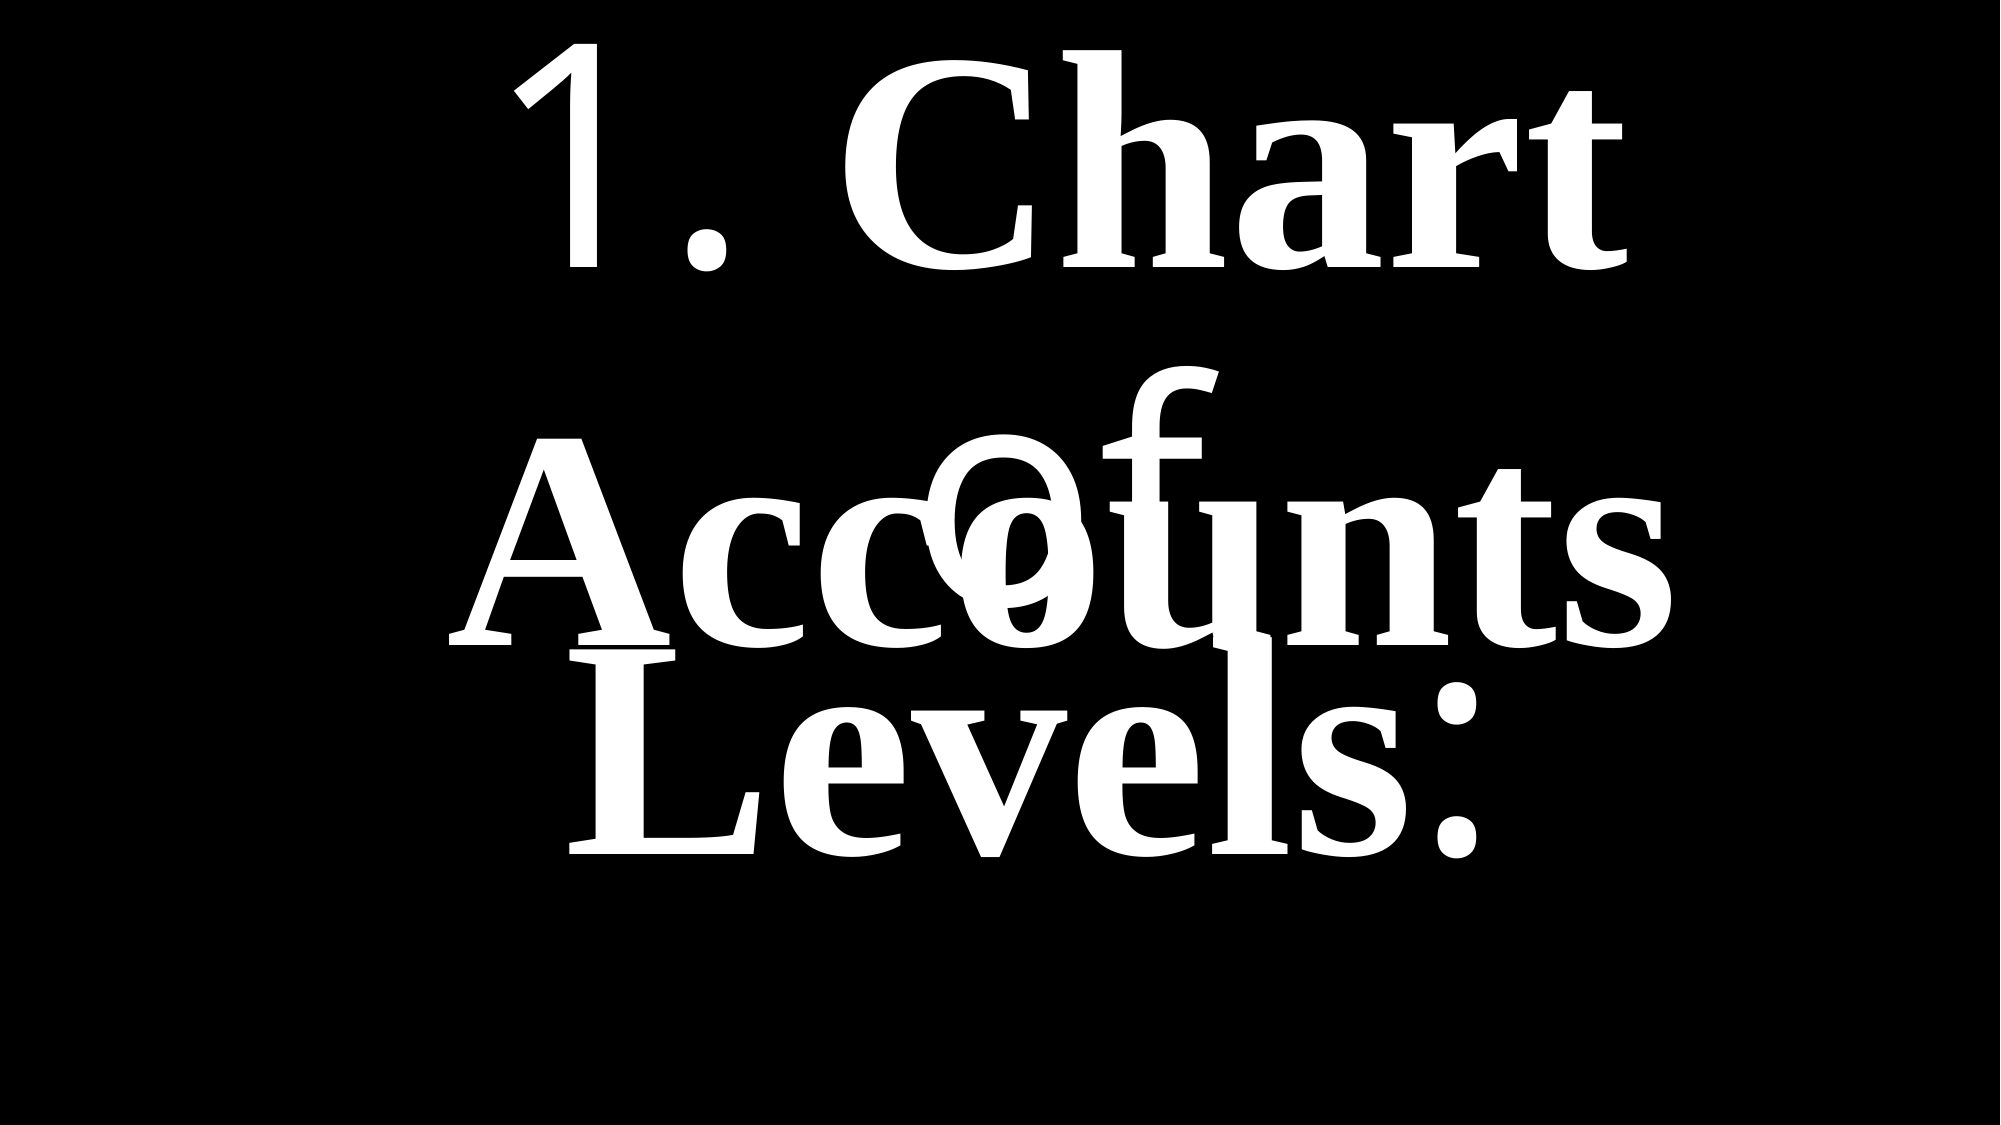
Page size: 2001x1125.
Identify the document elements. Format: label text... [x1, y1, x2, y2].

text_box 1. Chart of [304, 277, 1811, 394]
text_box Levels: [336, 695, 1728, 812]
text_box Accounts [398, 486, 1728, 603]
